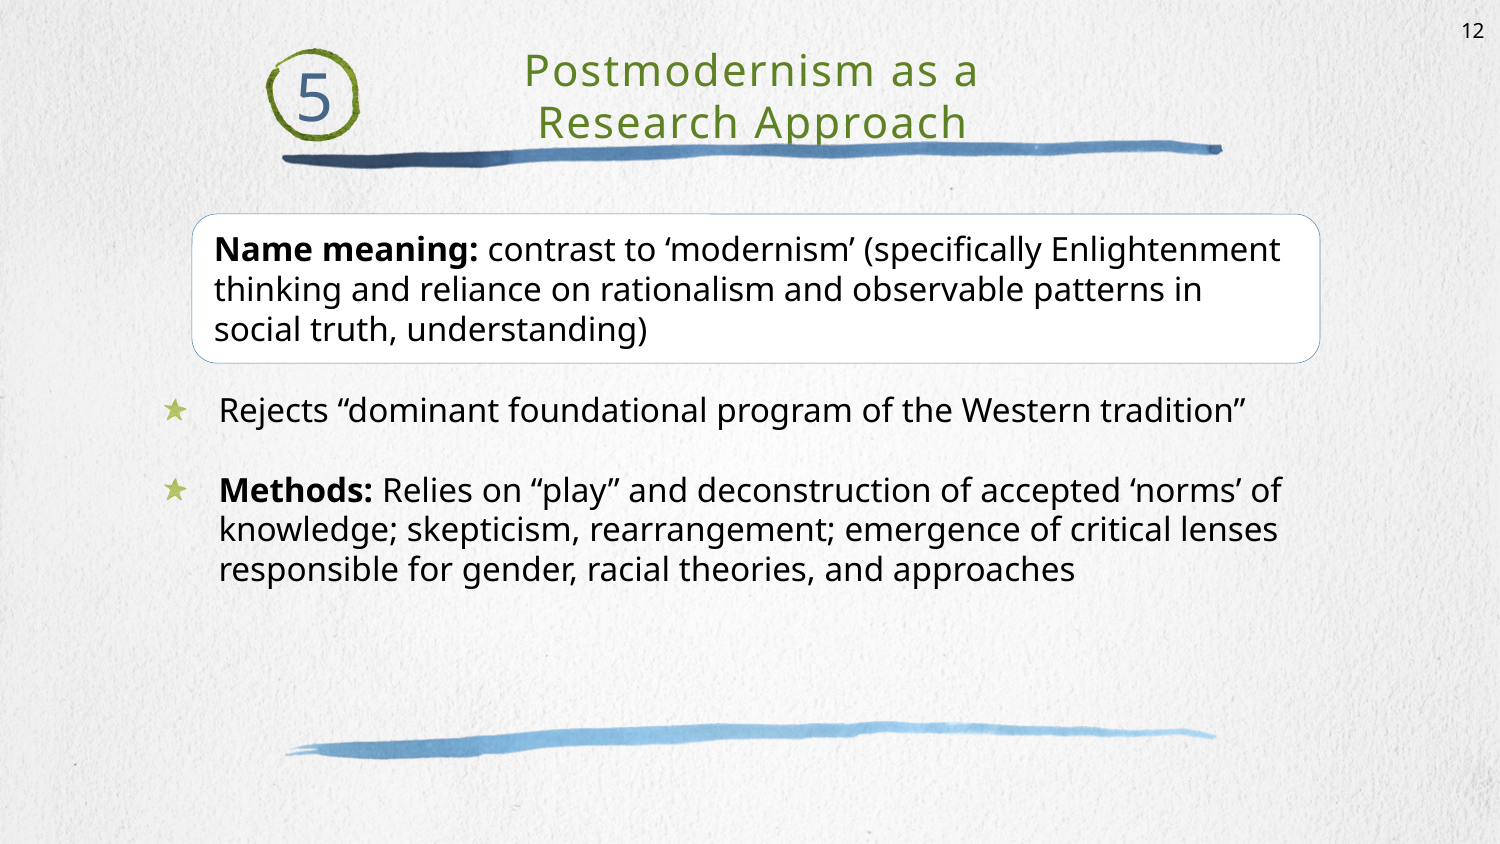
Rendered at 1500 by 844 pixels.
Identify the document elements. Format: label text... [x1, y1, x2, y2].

picture [0, 0, 1500, 844]
text_box 12 [1445, 0, 1500, 65]
text_box Name meaning: contrast to ‘modernism’ (specifically Enlightenment thinking and reliance on rationalism and observable patterns in social truth, understanding) [191, 213, 1321, 364]
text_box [265, 46, 361, 120]
title Postmodernism as a Research Approach [522, 37, 982, 117]
text_box Rejects “dominant foundational program of the Western tradition” Methods: Relies on “play” and deconstruction of accepted ‘norms’ of knowledge; skepticism, rearrangement; emergence of critical lenses responsible for gender, racial theories, and approaches [147, 381, 1365, 765]
